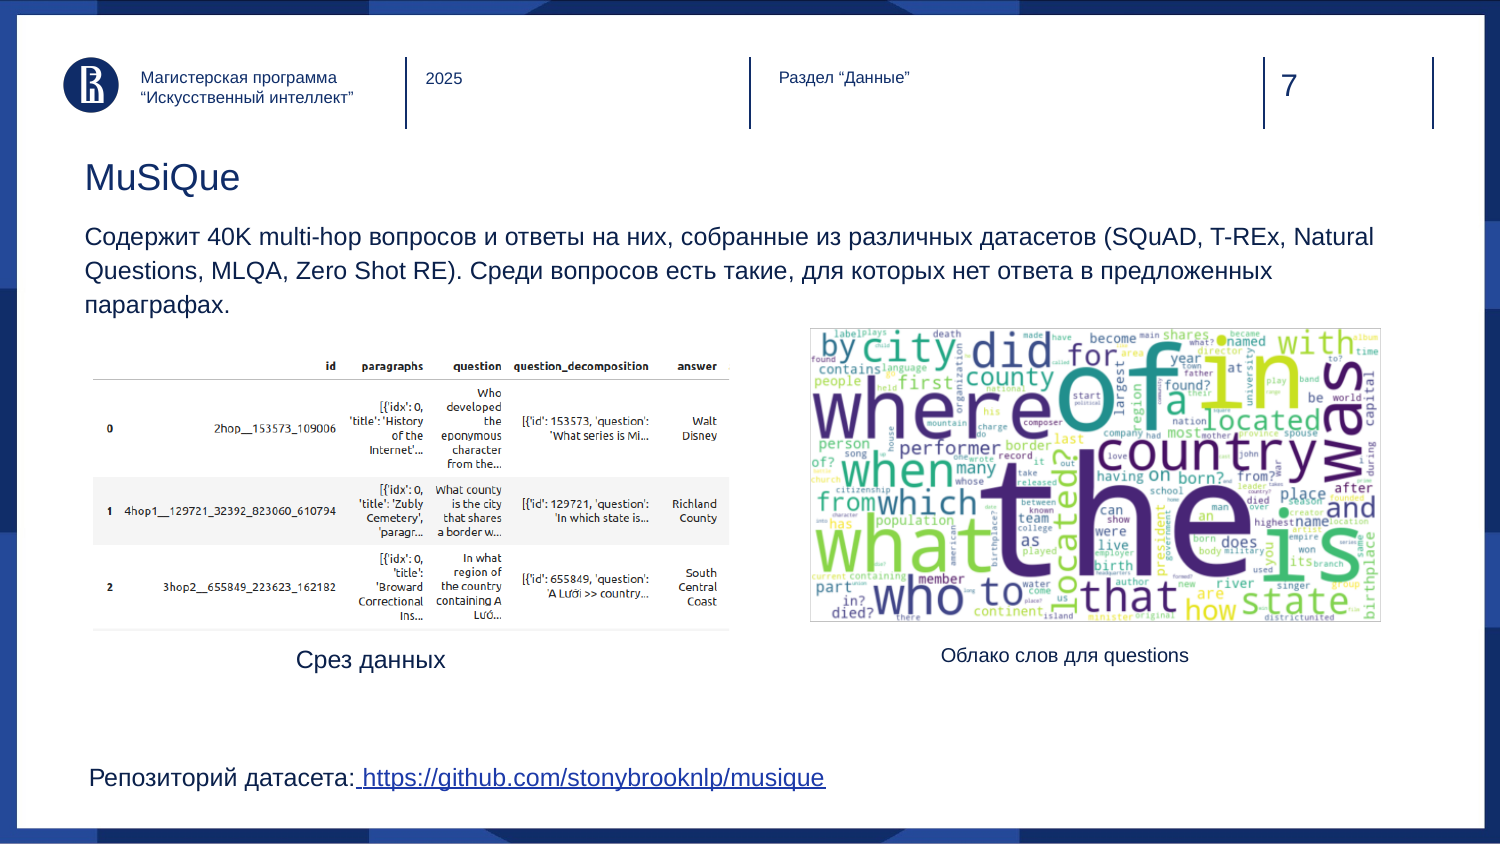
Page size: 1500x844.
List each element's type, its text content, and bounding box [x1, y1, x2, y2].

picture [0, 0, 1500, 844]
list Облако слов для questions [940, 639, 1234, 690]
text_box Репозиторий датасета: https://github.com/stonybrooknlp/musique [73, 741, 1427, 806]
list Раздел “Данные” [778, 66, 1013, 118]
list Содержит 40K multi-hop вопросов и ответы на них, собранные из различных датасетов (SQuAD, T-REx, Natural Questions, MLQA, Zero Shot RE). Среди вопросов есть такие, для которых нет ответа в предложенных параграфах. [84, 215, 1412, 334]
list Срез данных [295, 639, 466, 690]
title MuSiQue [84, 153, 617, 215]
list 2025 [425, 67, 681, 118]
list Магистерская программа “Искусственный интеллект” [140, 66, 375, 118]
